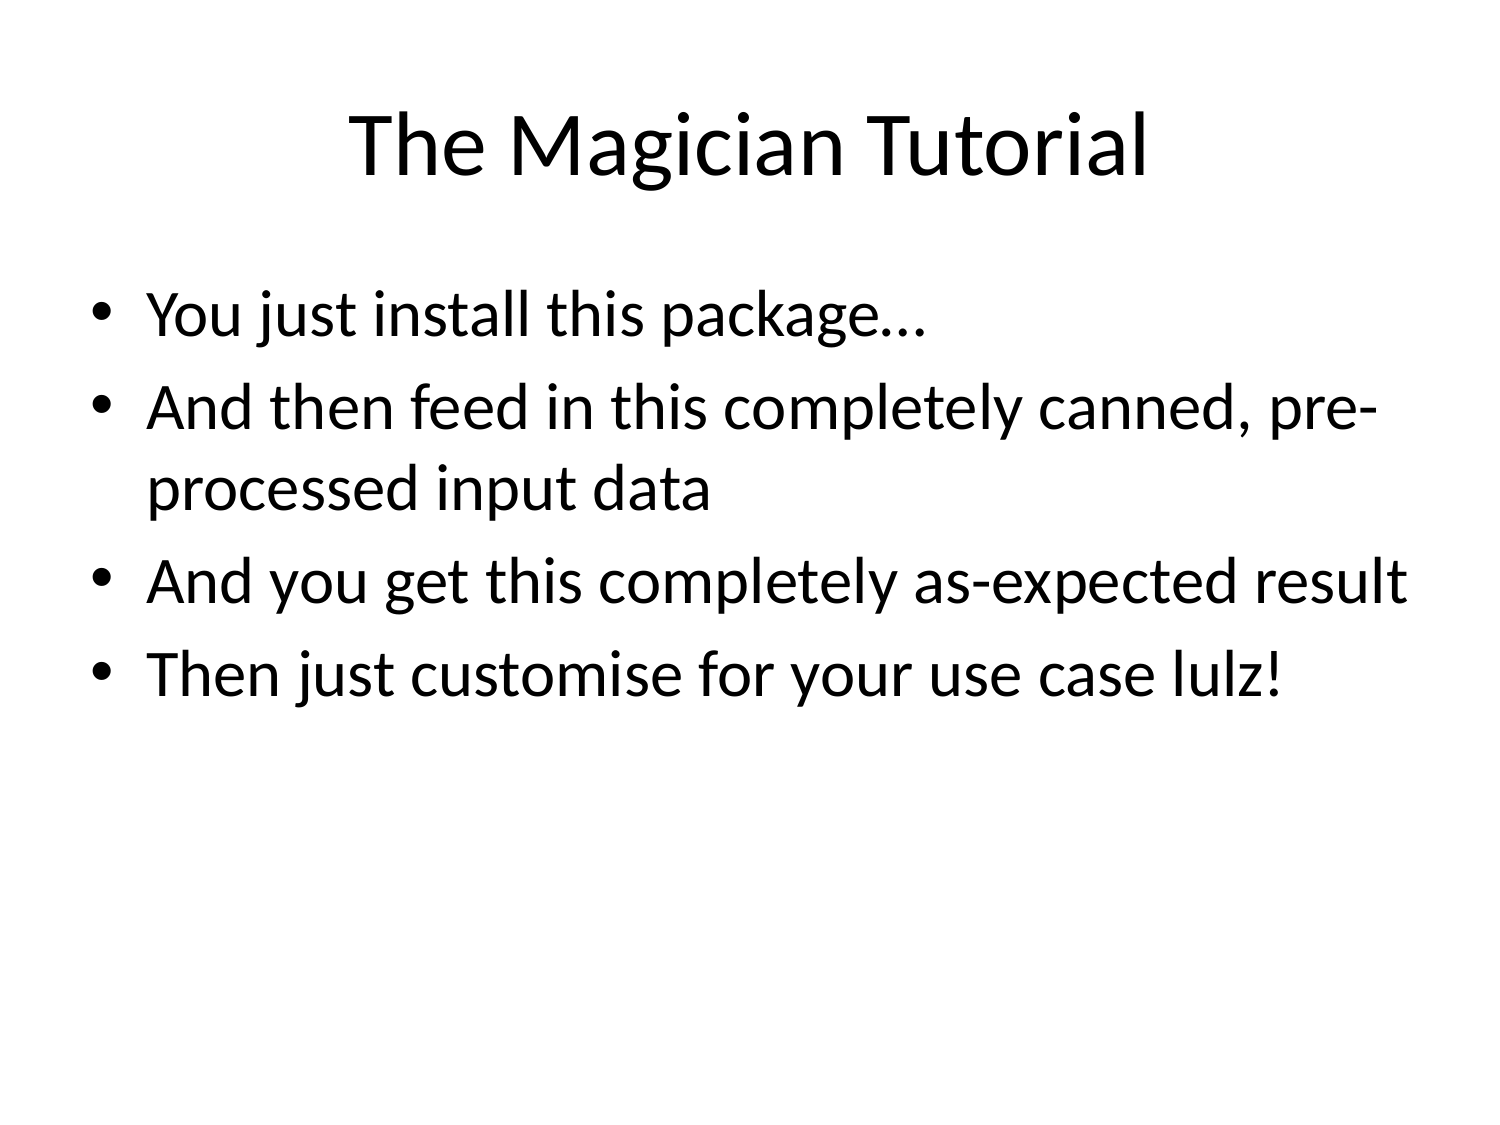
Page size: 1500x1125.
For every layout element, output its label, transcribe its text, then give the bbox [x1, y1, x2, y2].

title The Magician Tutorial [75, 45, 1425, 233]
list You just install this package… And then feed in this completely canned, pre-processed input data And you get this completely as-expected result Then just customise for your use case lulz! [75, 262, 1425, 1005]
